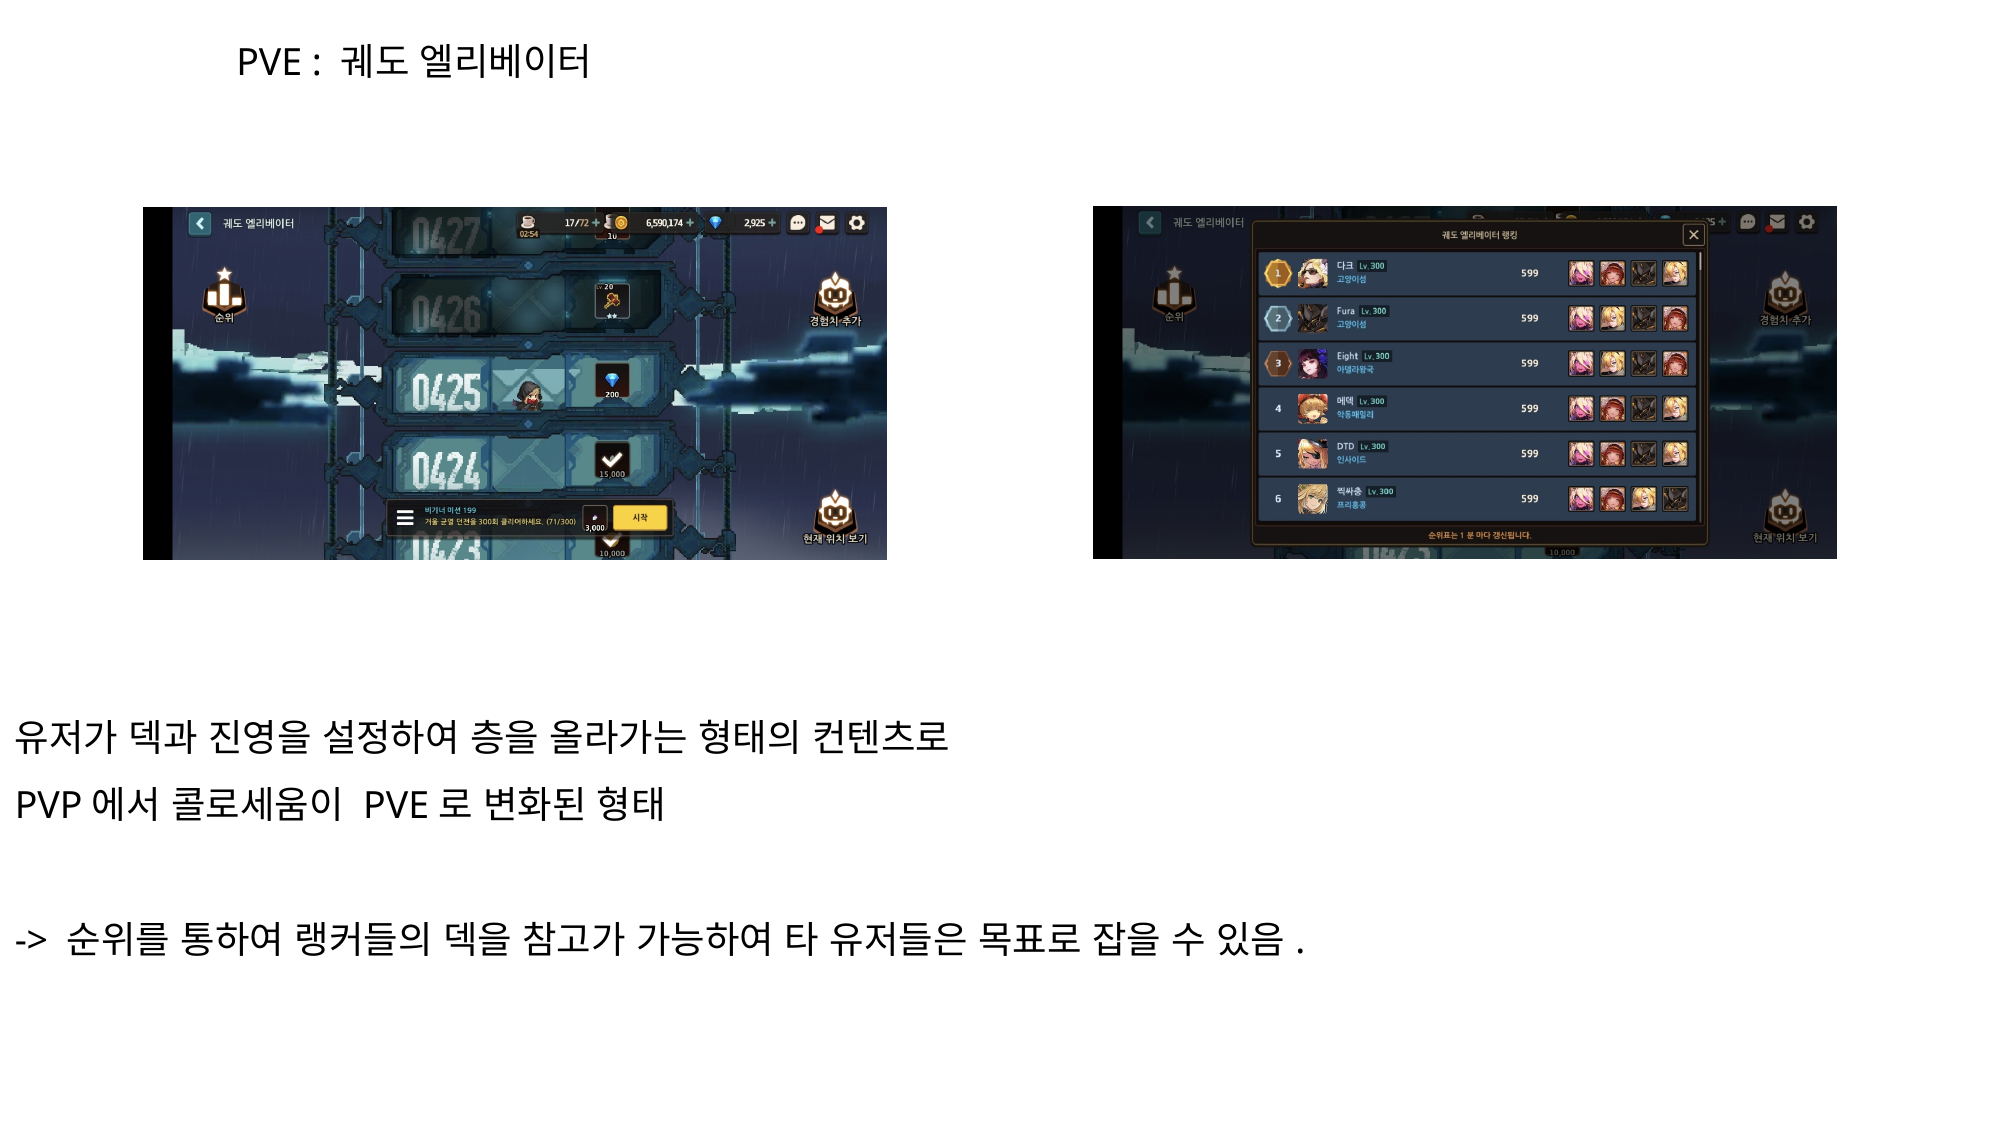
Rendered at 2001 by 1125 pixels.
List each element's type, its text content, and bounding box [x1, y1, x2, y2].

text_box PVE : 궤도 엘리베이터 [221, 30, 931, 91]
picture [143, 207, 887, 560]
text_box 유저가 덱과 진영을 설정하여 층을 올라가는 형태의 컨텐츠로 PVP에서 콜로세움이 PVE로 변화된 형태 -> 순위를 통하여 랭커들의 덱을 참고가 가능하여 타 유저들은 목표로 잡을 수 있음. [0, 684, 2000, 969]
picture [1093, 206, 1837, 560]
